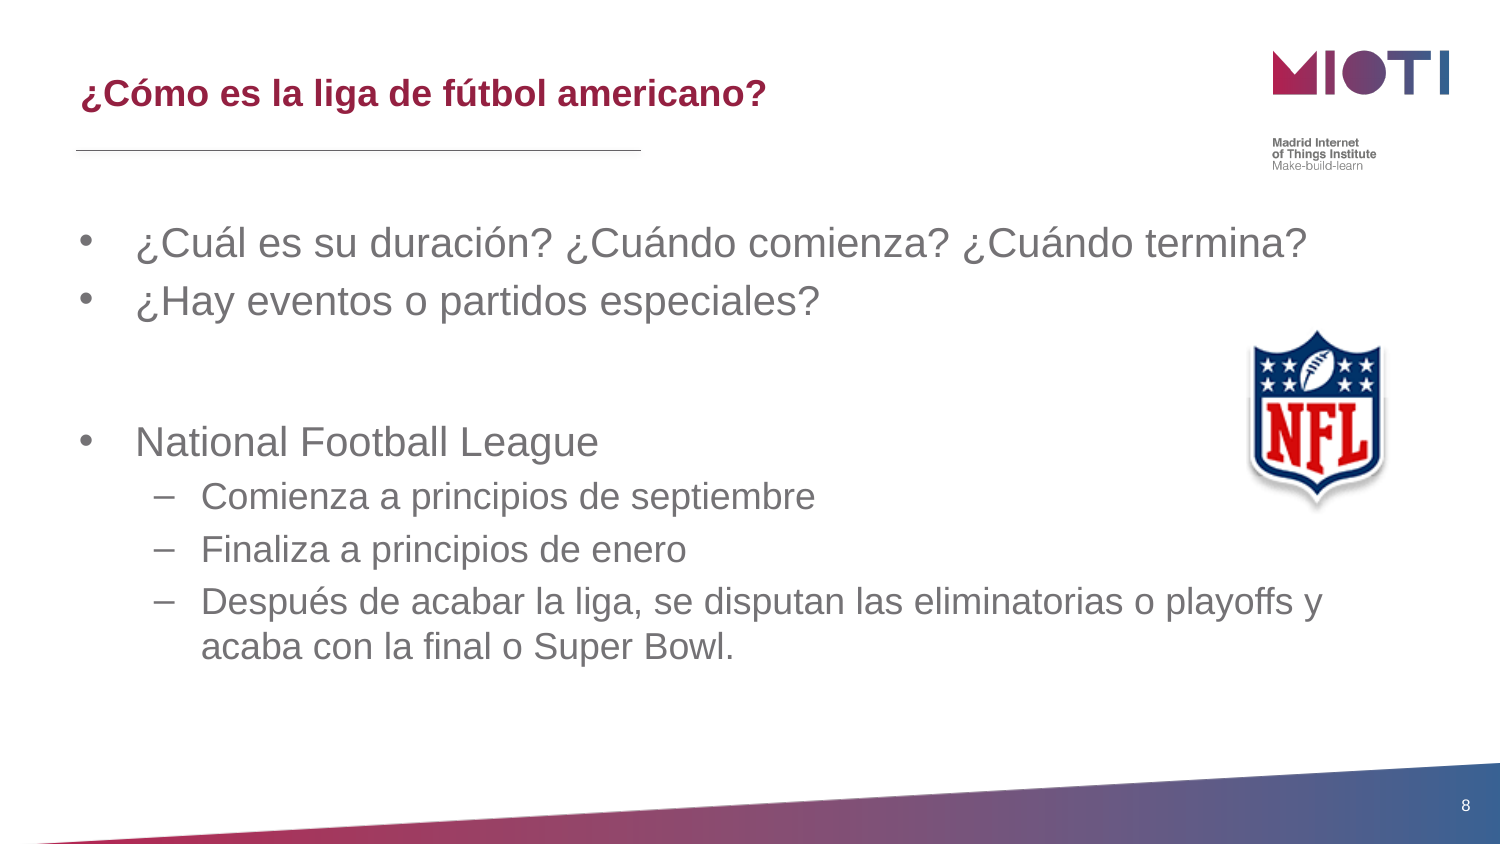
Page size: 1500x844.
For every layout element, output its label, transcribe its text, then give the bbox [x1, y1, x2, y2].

text_box ¿Cuál es su duración? ¿Cuándo comienza? ¿Cuándo termina? ¿Hay eventos o partidos especiales? [63, 207, 1419, 408]
title ¿Cómo es la liga de fútbol americano? [65, 31, 1218, 151]
picture [1246, 321, 1395, 523]
picture [0, 763, 1500, 844]
picture [1235, 16, 1486, 204]
list National Football League Comienza a principios de septiembre Finaliza a principios de enero Después de acabar la liga, se disputan las eliminatorias o playoffs y acaba con la final o Super Bowl. [63, 408, 1419, 731]
slide_number 8 [1394, 782, 1486, 828]
